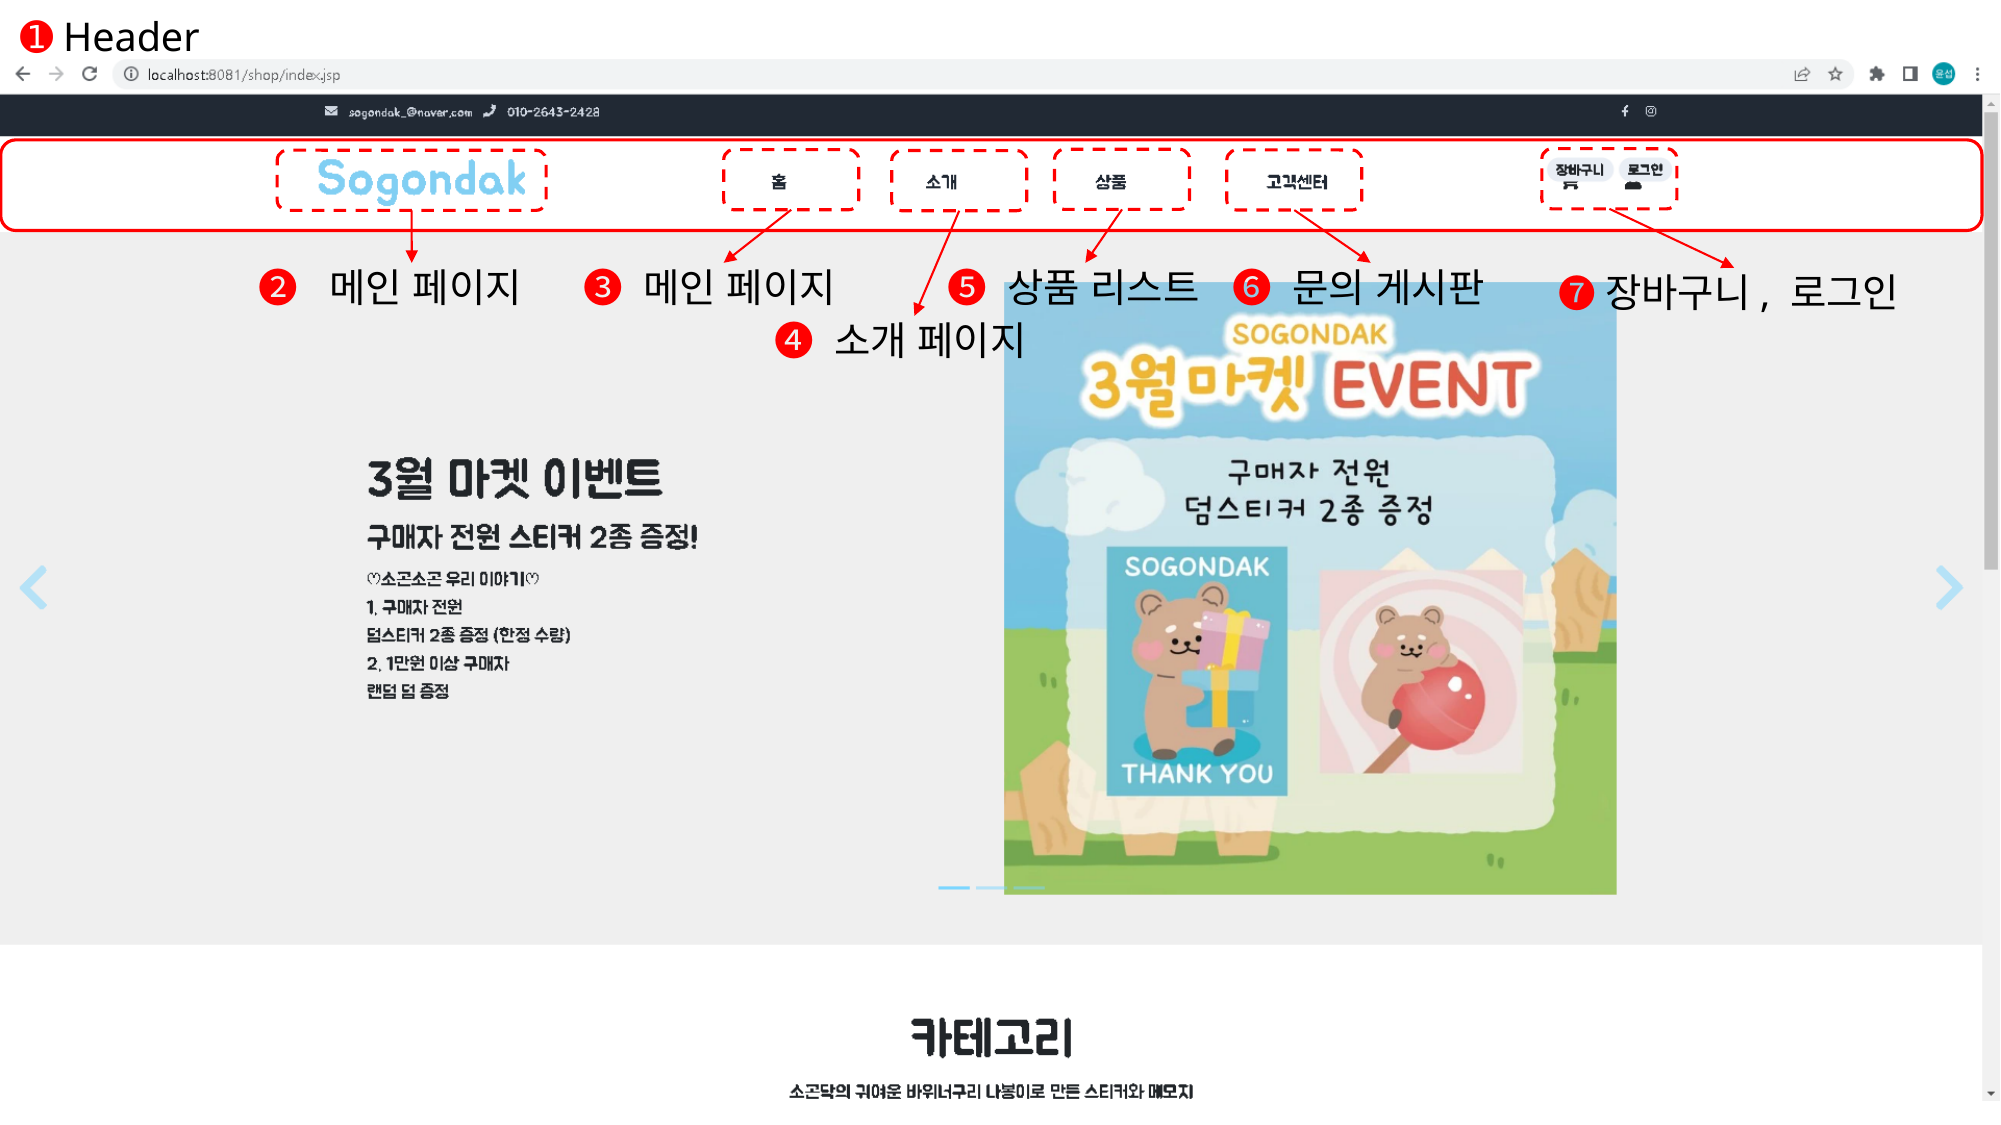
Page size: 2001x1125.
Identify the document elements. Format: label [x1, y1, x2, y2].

text_box [258, 231, 566, 311]
text_box [583, 231, 774, 311]
text_box [947, 231, 1224, 311]
text_box [1226, 231, 1509, 311]
text_box [774, 231, 1055, 364]
text_box [0, 11, 1983, 231]
picture [0, 55, 2000, 1101]
text_box [1541, 148, 1910, 316]
